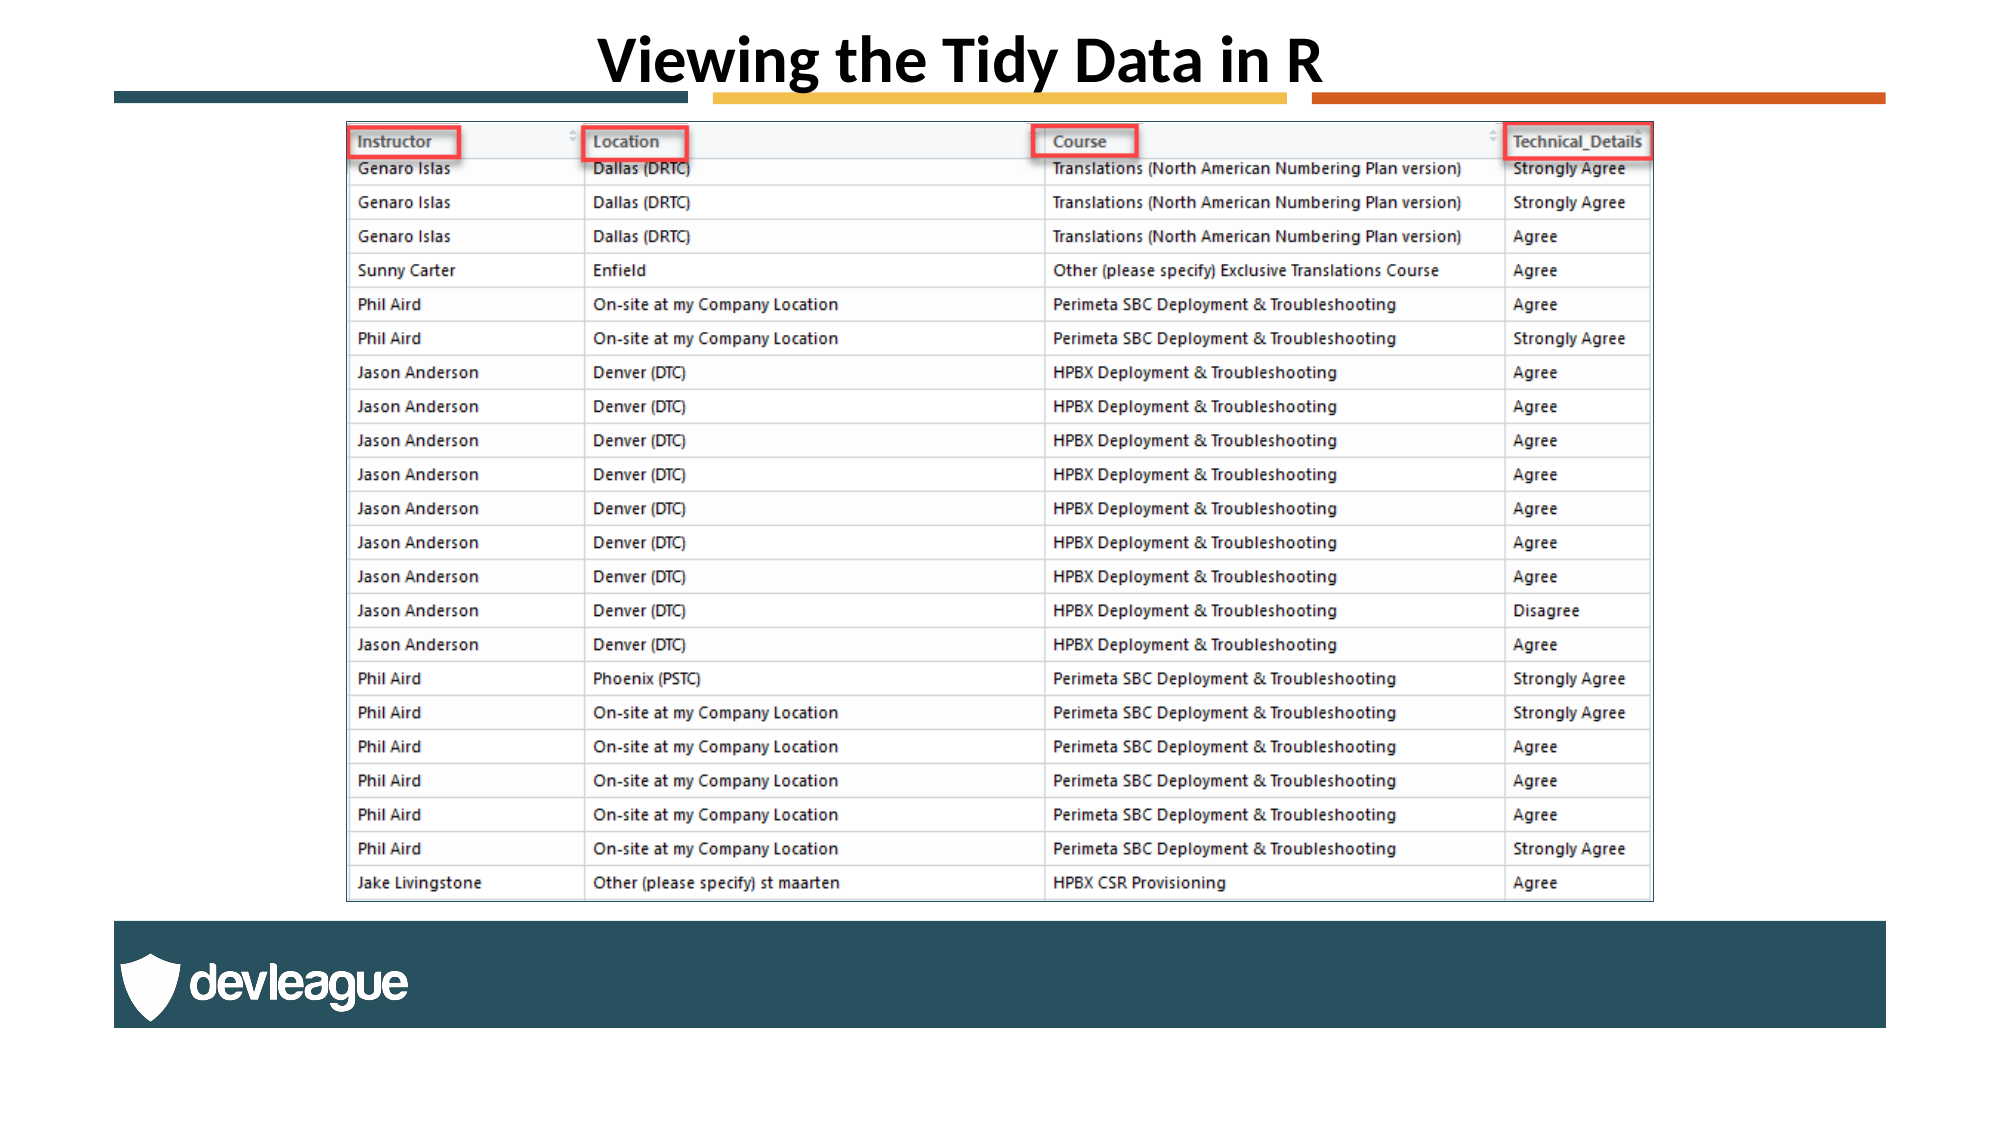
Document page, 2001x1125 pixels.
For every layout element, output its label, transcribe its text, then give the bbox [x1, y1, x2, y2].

picture [120, 953, 412, 1022]
text_box [113, 90, 582, 104]
text_box Viewing the Tidy Data in R [582, 8, 1340, 104]
picture [346, 121, 1653, 902]
text_box [1311, 91, 1887, 105]
text_box [113, 920, 1887, 1029]
